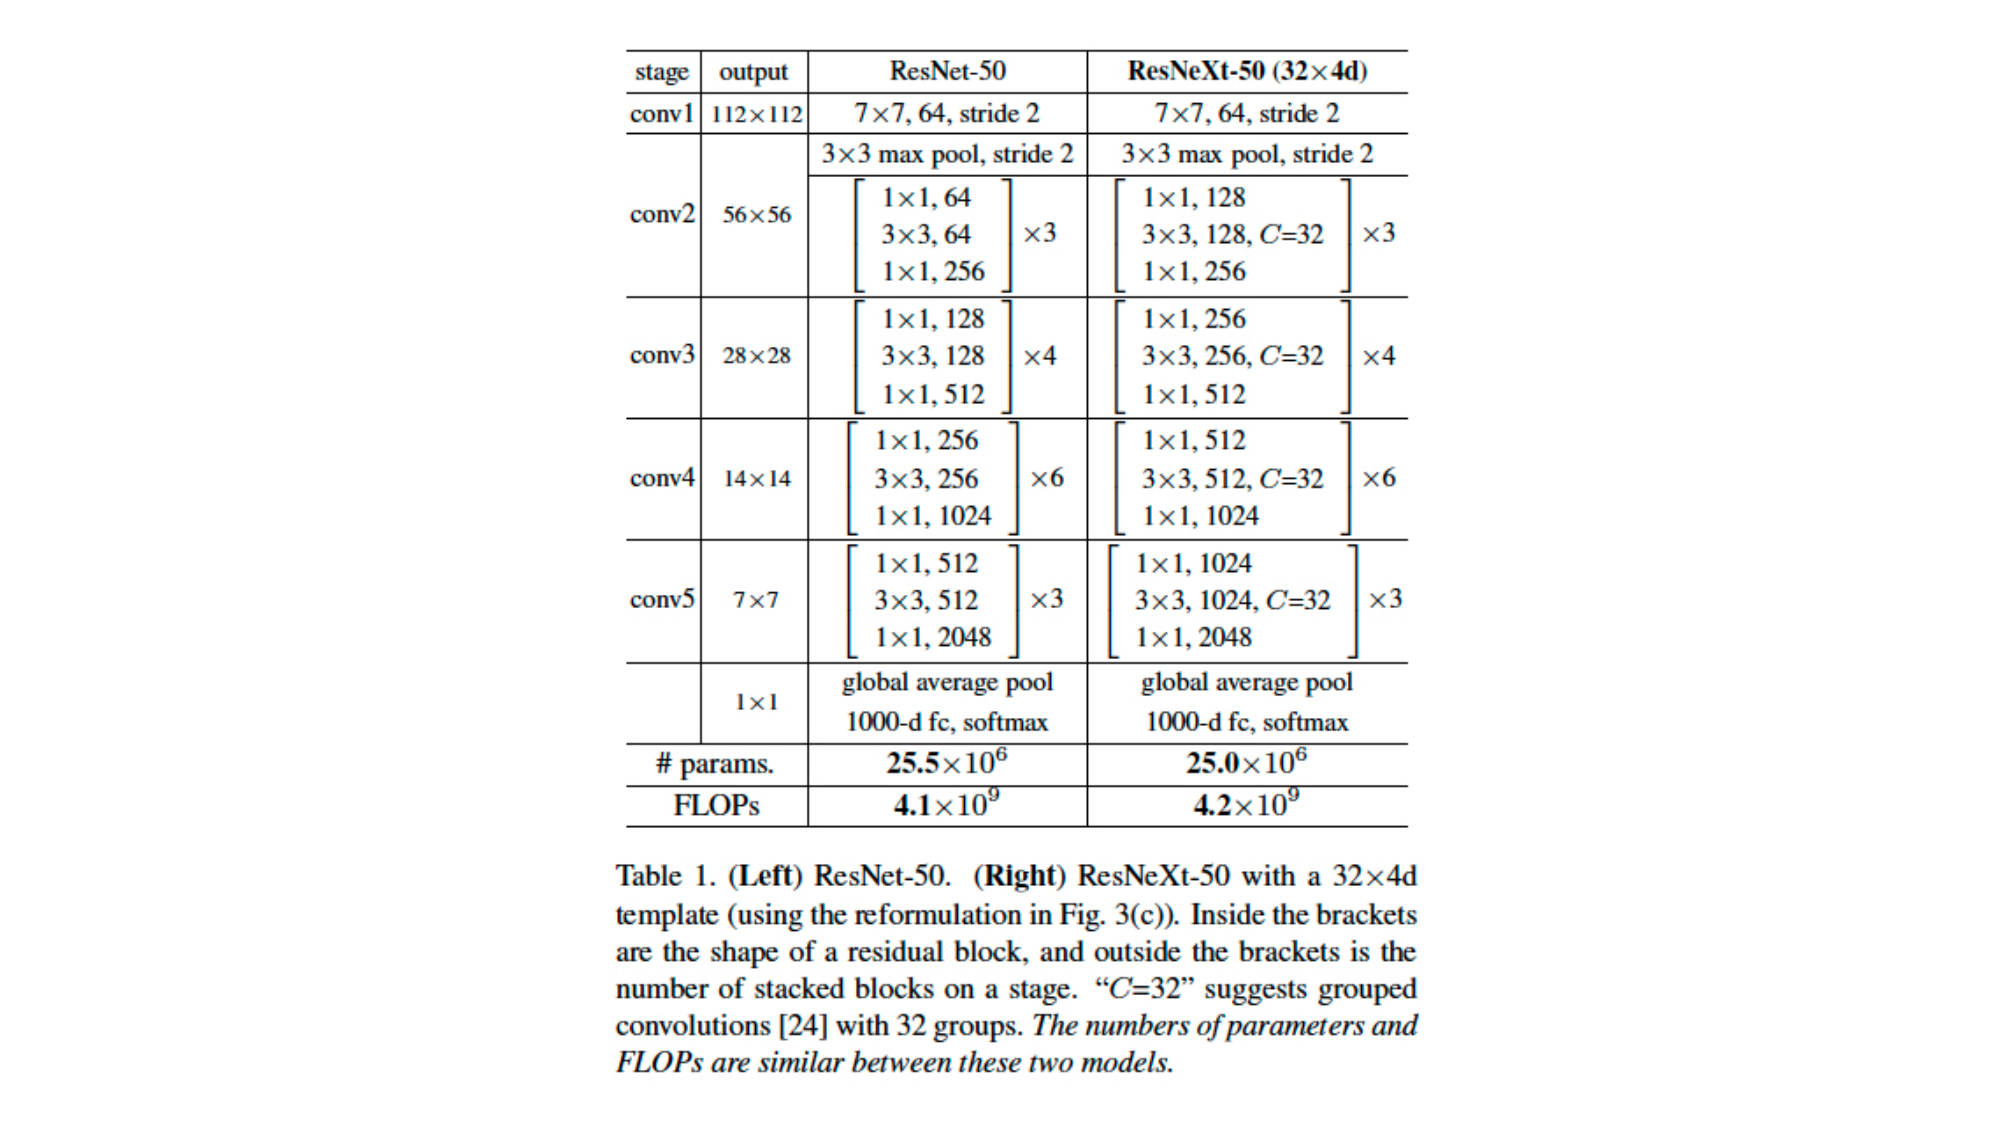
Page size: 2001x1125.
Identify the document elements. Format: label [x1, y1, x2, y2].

picture [567, 42, 1433, 1083]
